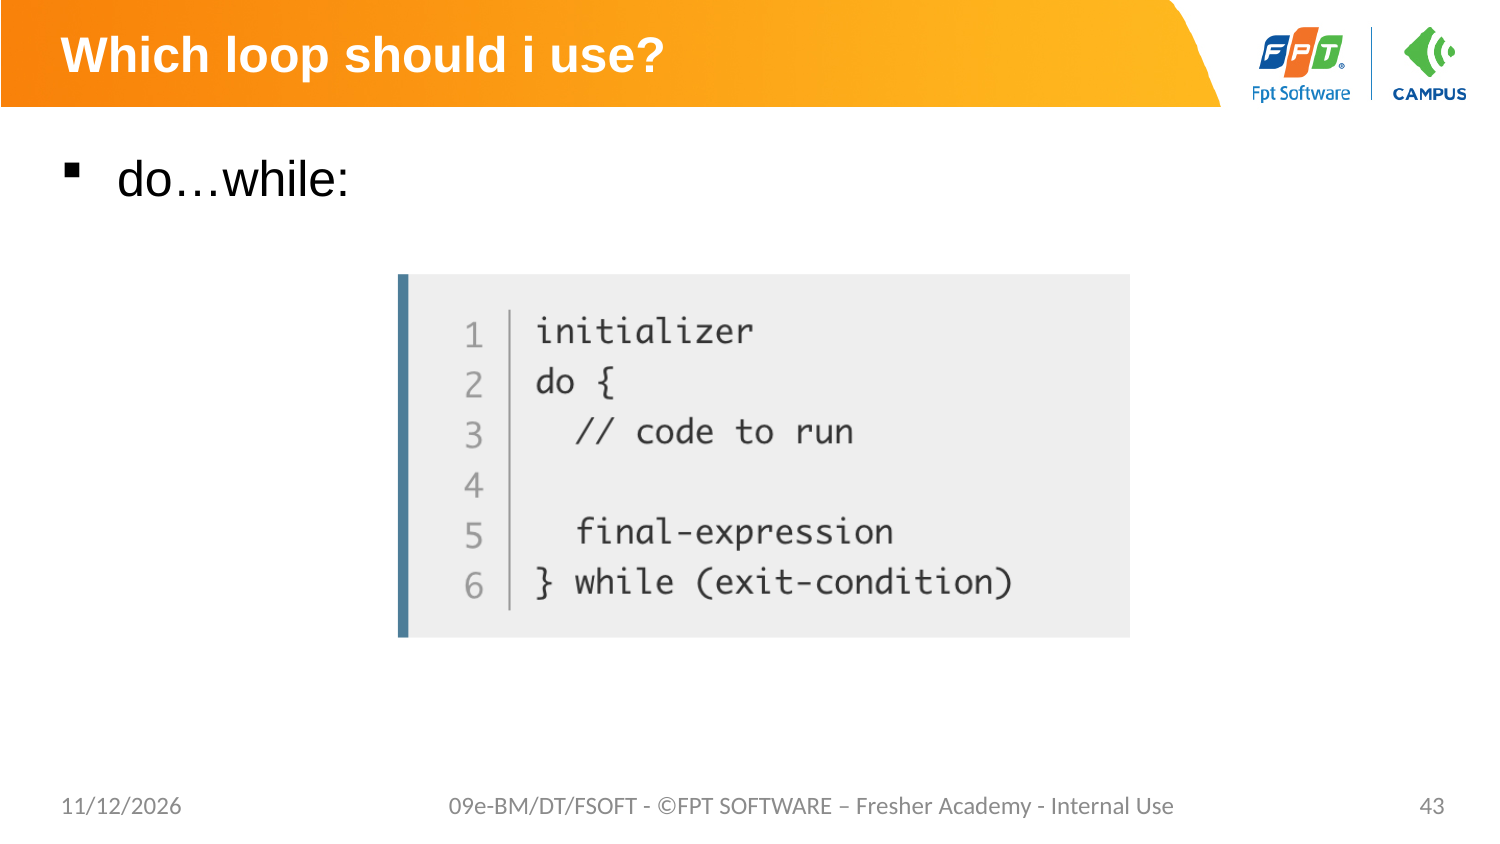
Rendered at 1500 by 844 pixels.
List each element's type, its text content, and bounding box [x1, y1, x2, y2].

list do…while: [45, 139, 1461, 754]
picture [1, 0, 1499, 844]
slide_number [45, 782, 270, 827]
title Which loop should i use? [45, 0, 1176, 106]
footer 09e-BM/DT/FSOFT - ©FPT SOFTWARE – Fresher Academy - Internal Use [289, 782, 1335, 827]
slide_number 43 [1350, 782, 1461, 827]
